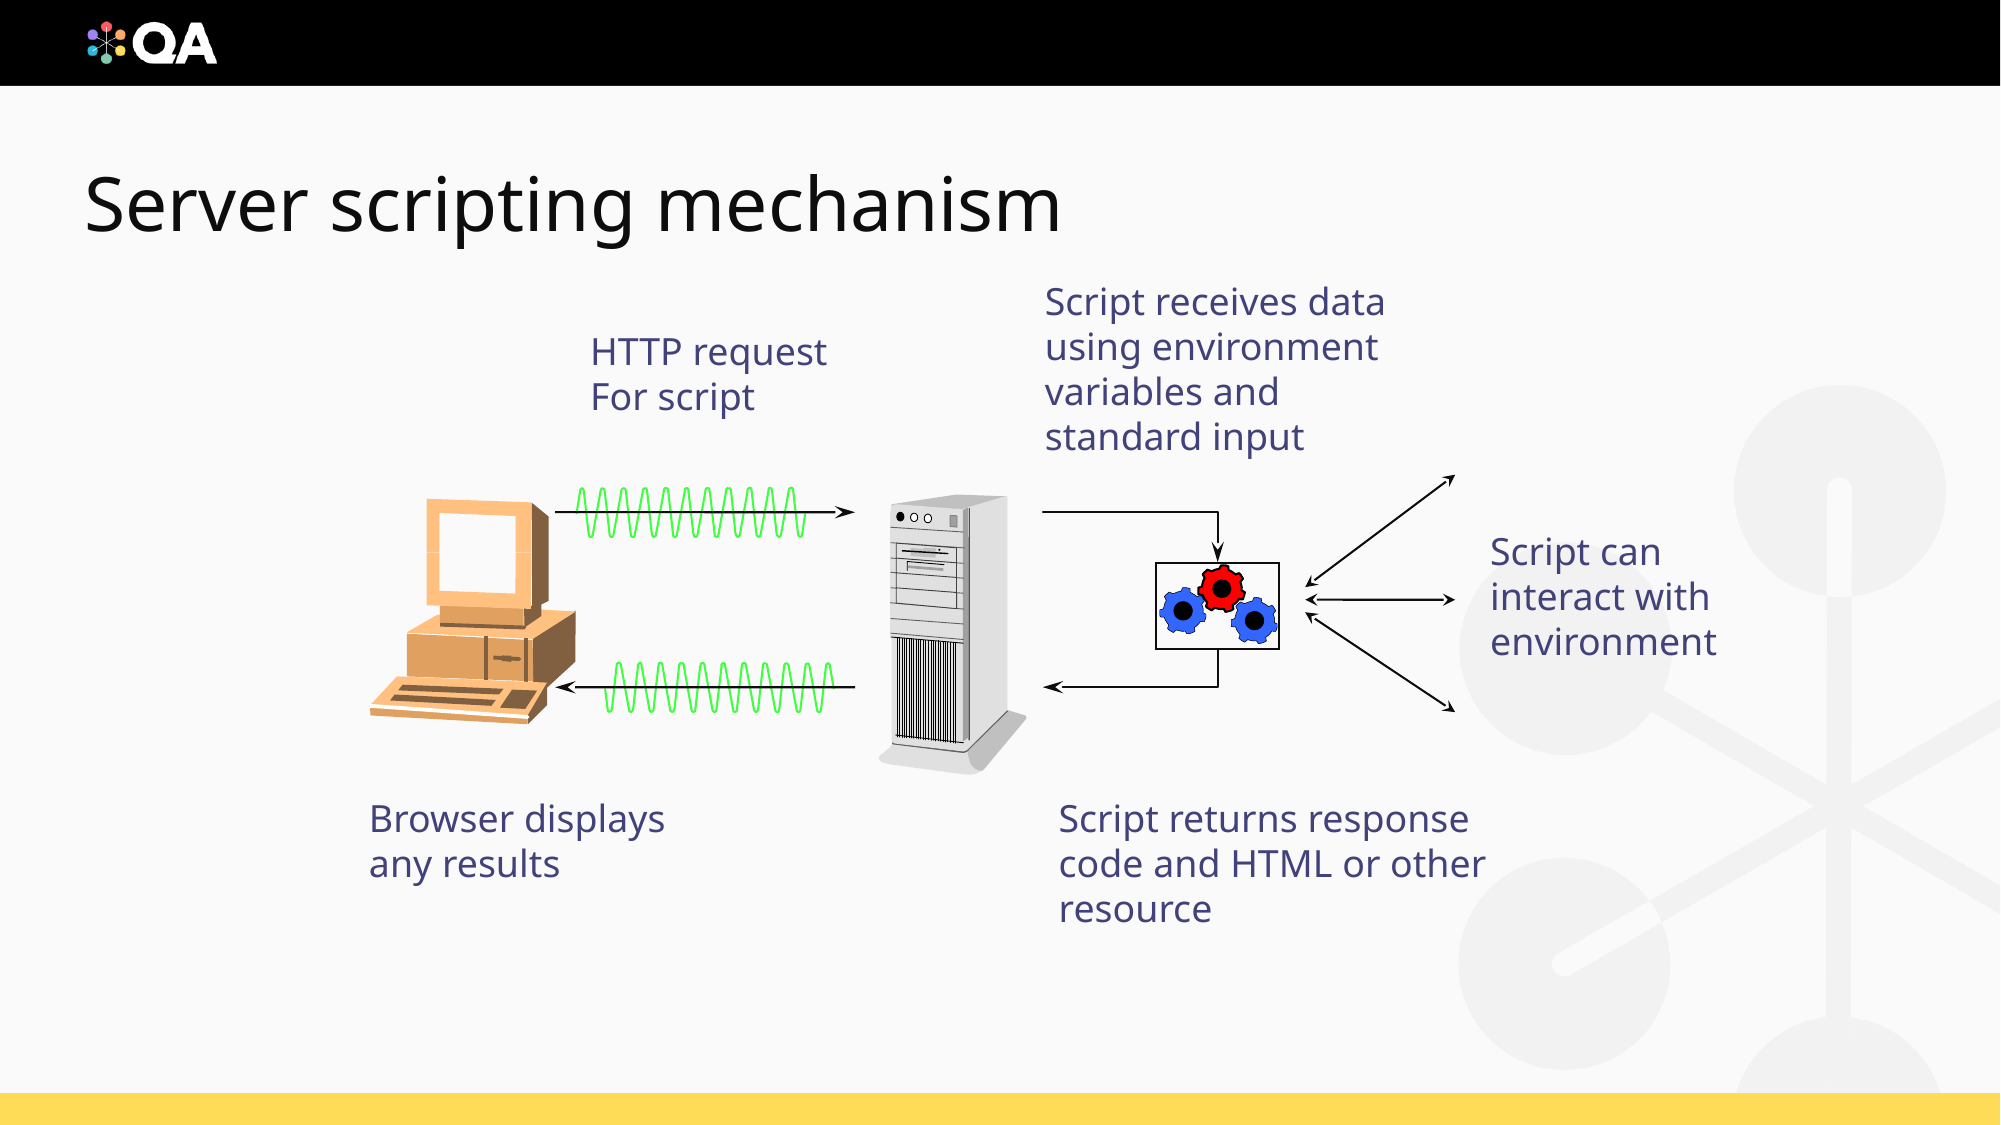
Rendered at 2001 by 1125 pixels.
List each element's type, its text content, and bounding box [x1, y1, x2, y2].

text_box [1027, 649, 1519, 940]
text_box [554, 320, 856, 538]
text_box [342, 662, 856, 894]
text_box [1155, 563, 1280, 649]
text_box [1304, 474, 1744, 713]
picture [0, 0, 2001, 1125]
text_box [1014, 270, 1418, 563]
title Server scripting mechanism [84, 159, 1916, 278]
